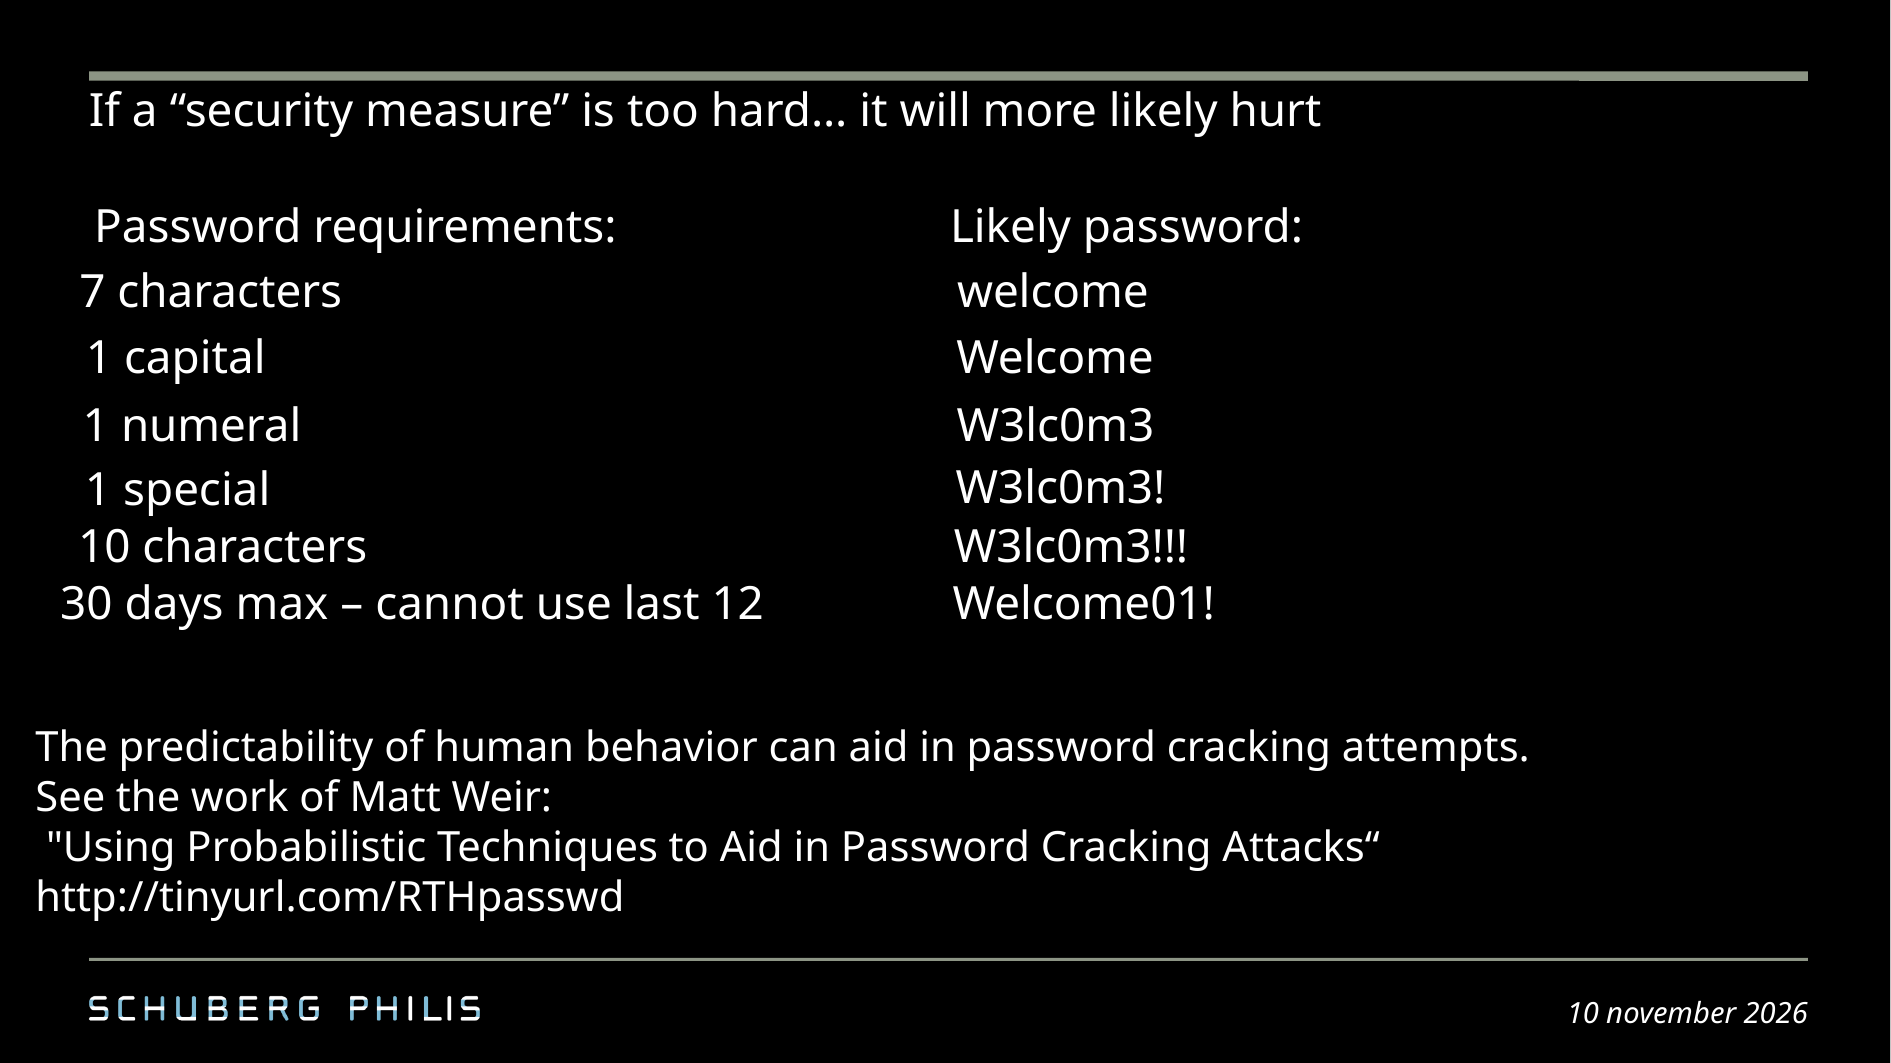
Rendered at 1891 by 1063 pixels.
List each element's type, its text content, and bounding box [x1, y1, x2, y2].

text_box W3lc0m3! [940, 450, 1181, 509]
title If a “security measure” is too hard… it will more likely hurt [88, 79, 1808, 137]
text_box W3lc0m3 [941, 388, 1170, 450]
text_box 1 capital [70, 320, 281, 388]
list Likely password: [949, 196, 1777, 260]
list Password requirements: [93, 196, 920, 653]
text_box The predictability of human behavior can aid in password cracking attempts. See the work of Matt Weir: "Using Probabilistic Techniques to Aid in Password Cracking Attacks“ http://tinyurl.com/RTHpasswd [20, 711, 1546, 927]
text_box 1 special [70, 452, 286, 522]
text_box welcome [942, 254, 1164, 320]
text_box 7 characters [64, 254, 358, 325]
text_box W3lc0m3!!! [939, 509, 1204, 565]
text_box 10 characters [63, 509, 383, 565]
text_box 1 numeral [67, 388, 317, 459]
text_box 30 days max – cannot use last 12 [45, 565, 780, 636]
text_box Welcome [941, 320, 1169, 388]
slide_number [1366, 994, 1809, 1051]
text_box Welcome01! [938, 565, 1230, 636]
picture [88, 995, 480, 1021]
